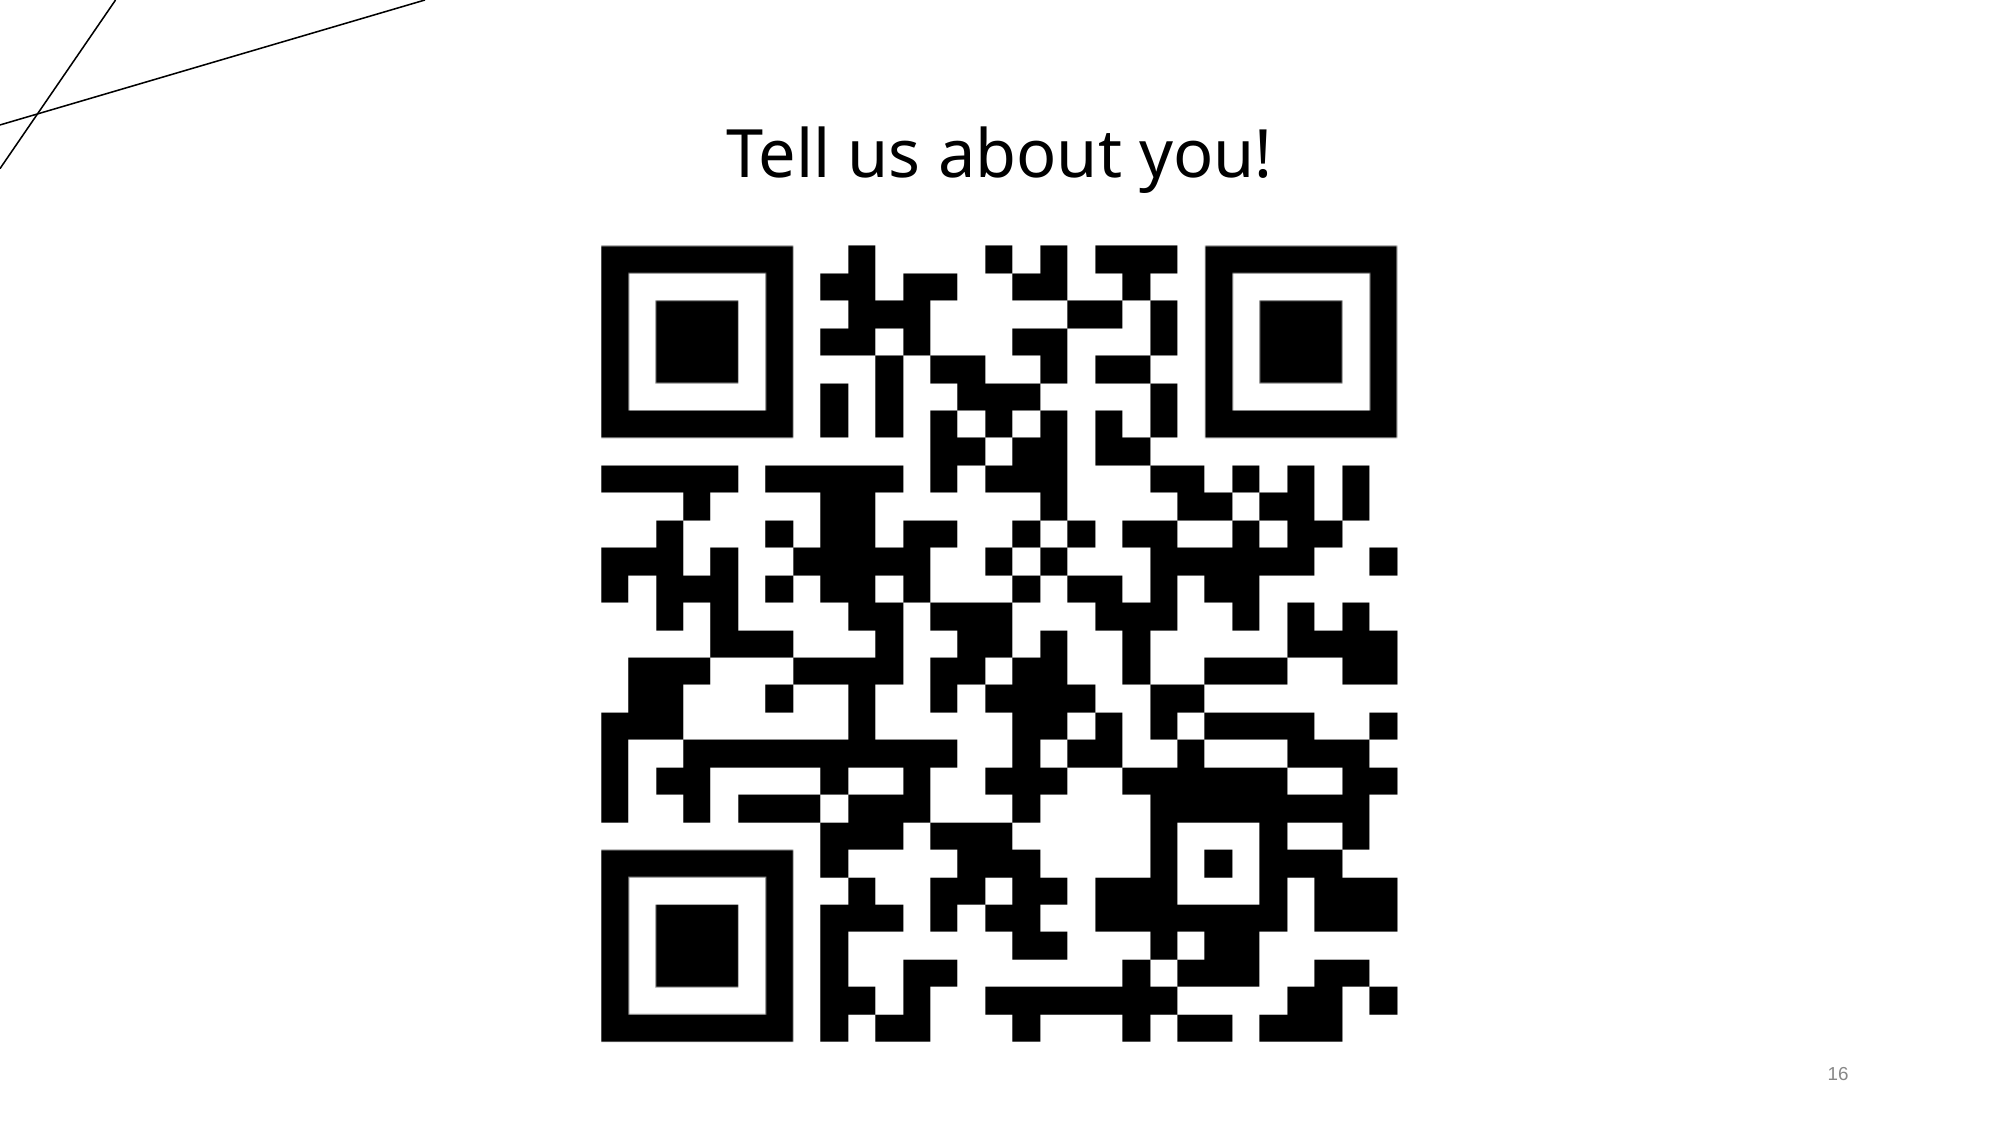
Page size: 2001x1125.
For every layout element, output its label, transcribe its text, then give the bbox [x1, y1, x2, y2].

picture [580, 223, 1420, 1053]
slide_number ‹#› [1701, 1042, 1864, 1103]
text_box Tell us about you! [629, 105, 1371, 208]
